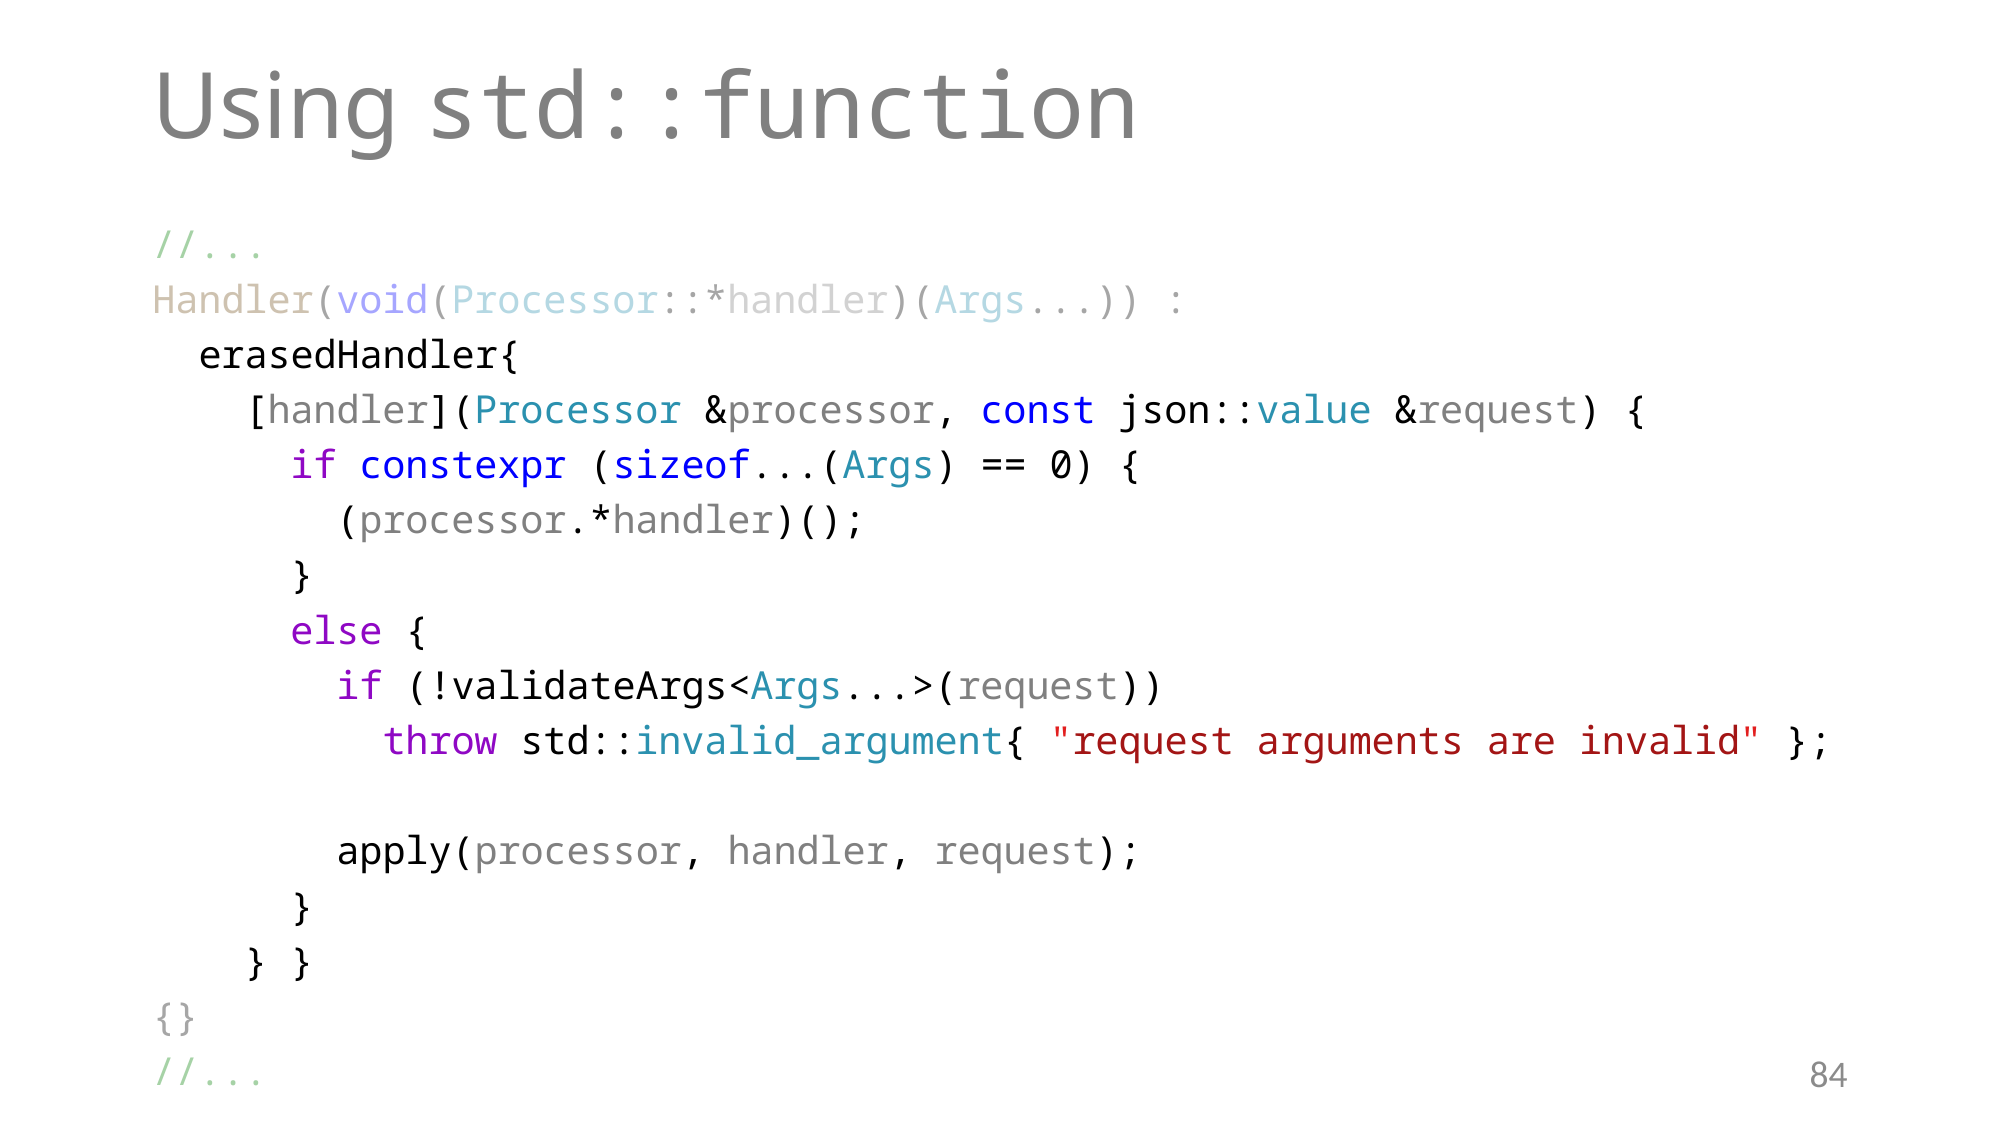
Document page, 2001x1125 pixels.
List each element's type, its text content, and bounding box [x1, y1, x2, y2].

slide_number 84 [1412, 1042, 1863, 1103]
title Using std::function [137, 0, 1863, 217]
list //... Handler(void(Processor::*handler)(Args...)) : erasedHandler{ [handler](Processor &processor, const json::value &request) { if constexpr (sizeof...(Args) == 0) { (processor.*handler)(); } else { if (!validateArgs<Args...>(request)) throw std::invalid_argument{ "request arguments are invalid" }; apply(processor, handler, request); } } } {} //... [137, 217, 1863, 1125]
